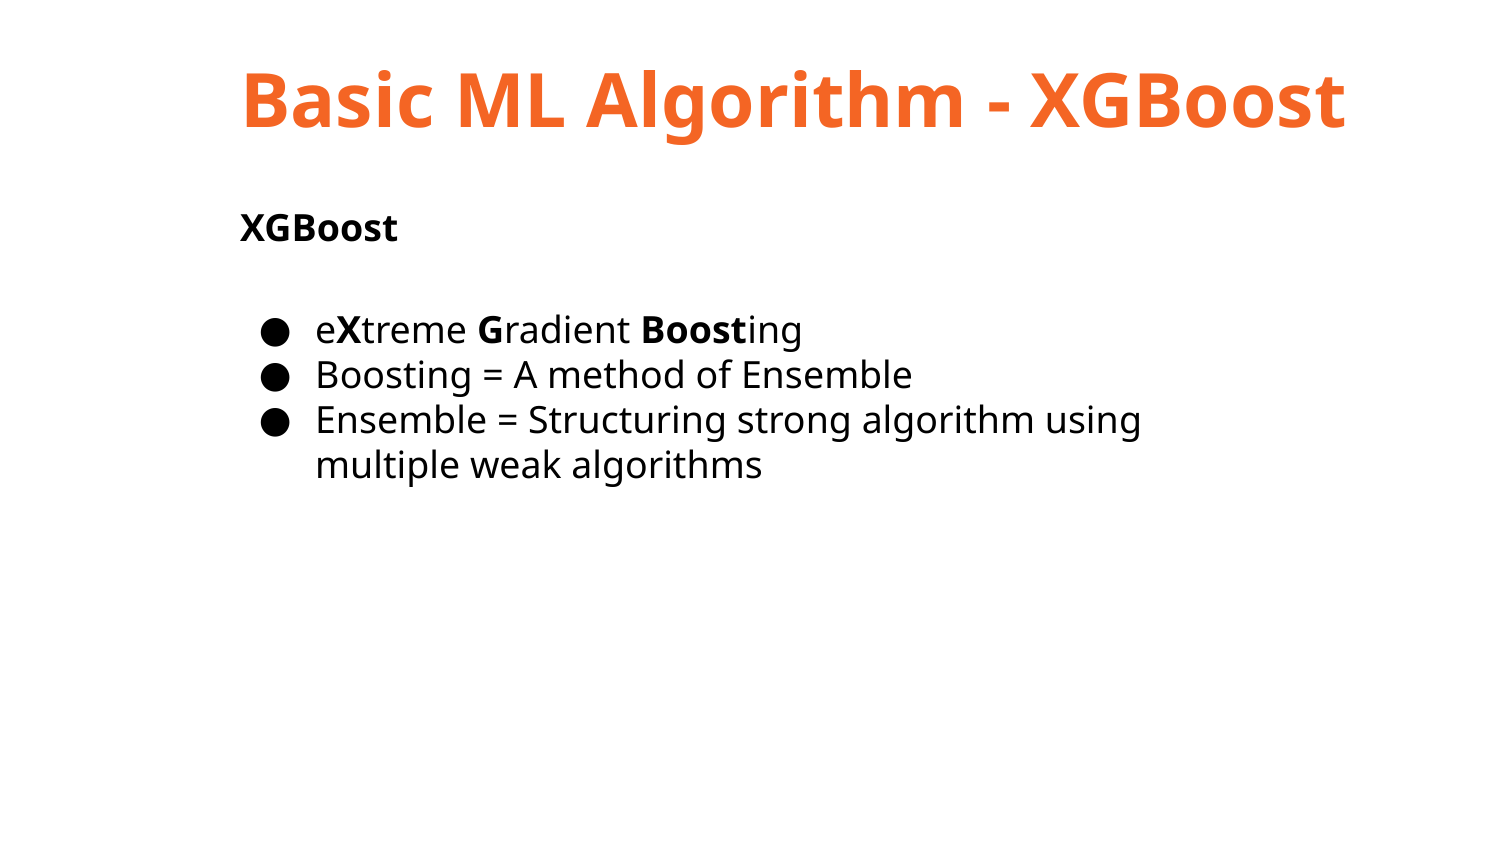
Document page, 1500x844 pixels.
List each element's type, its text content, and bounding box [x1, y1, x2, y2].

title XGBoost eXtreme Gradient Boosting Boosting = A method of Ensemble Ensemble = Structuring strong algorithm using multiple weak algorithms [225, 189, 1275, 747]
title Basic ML Algorithm - XGBoost [225, 37, 1500, 164]
